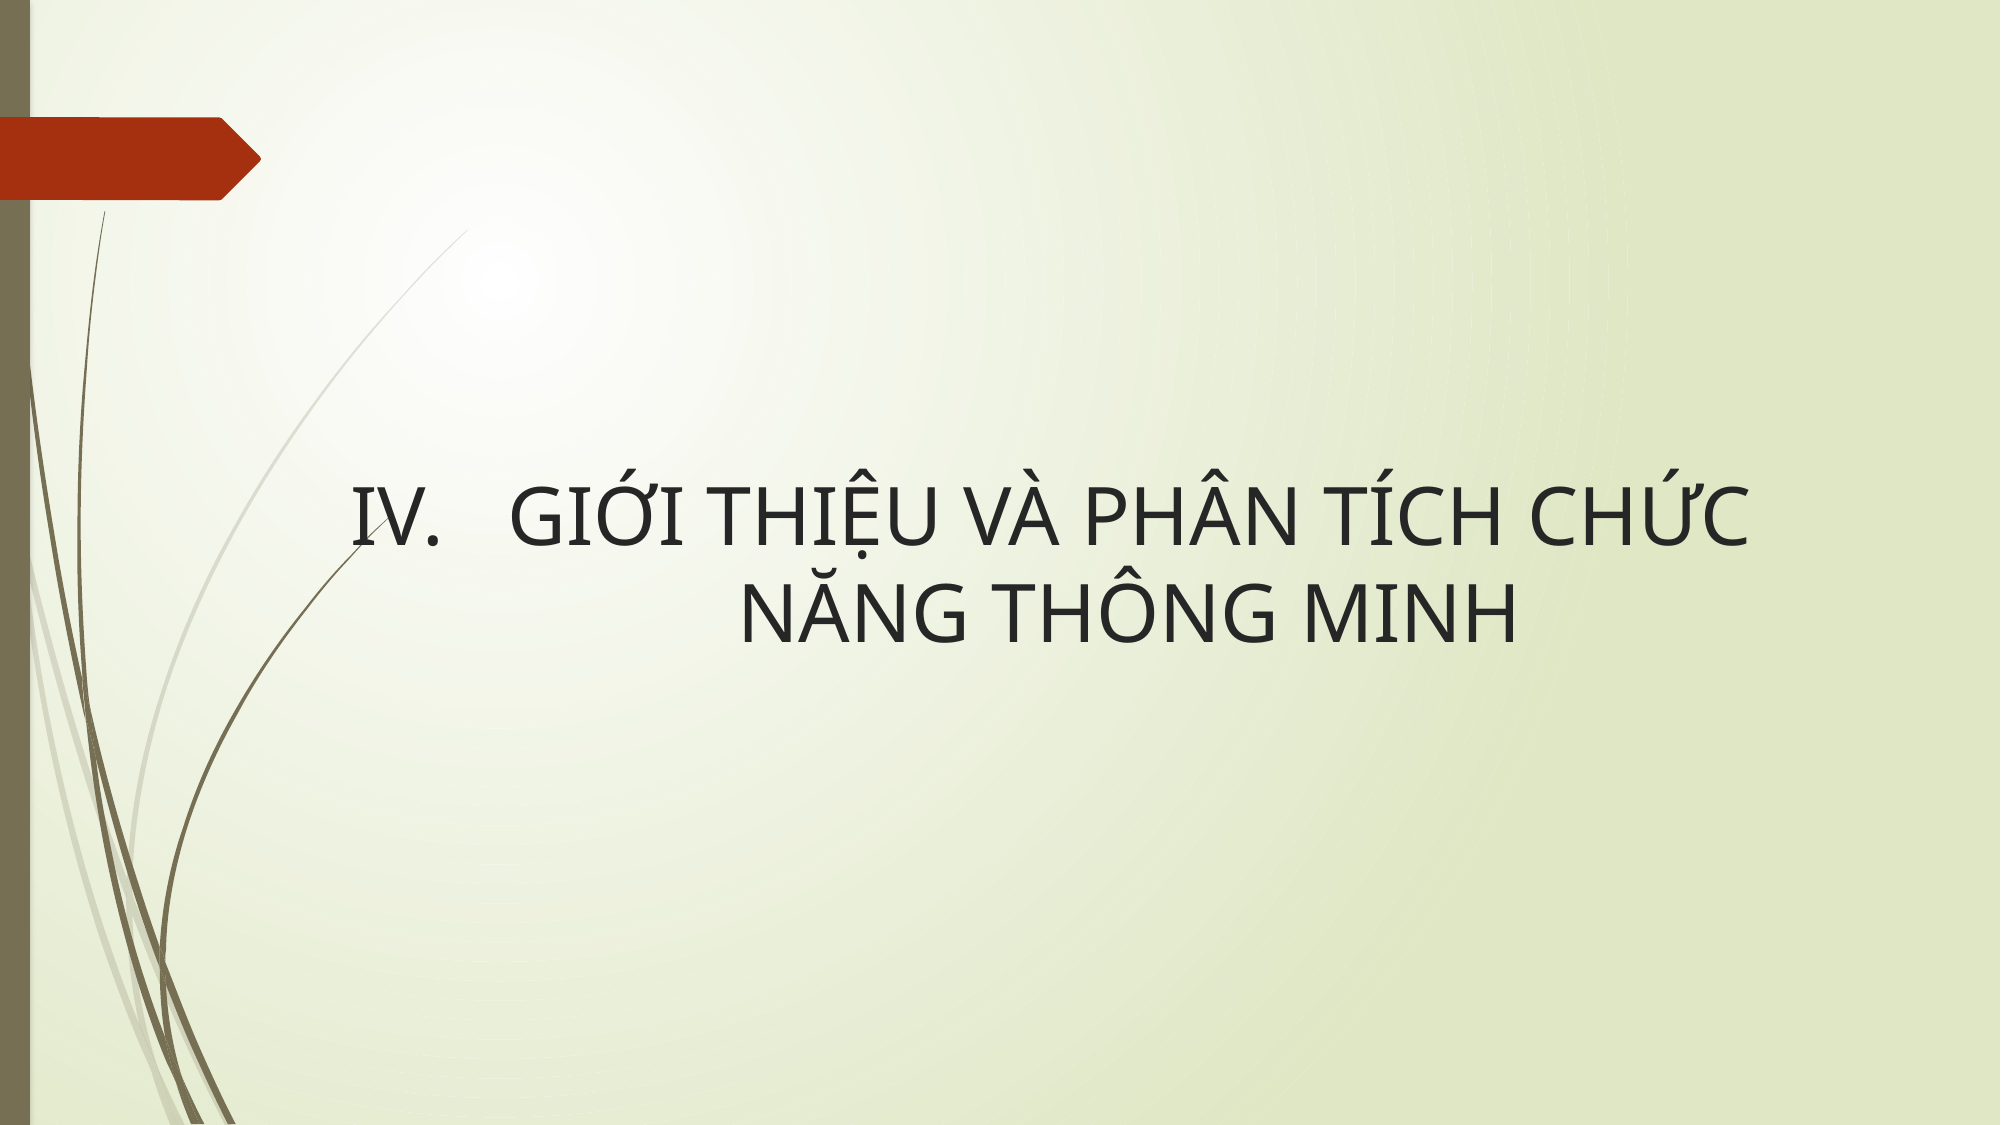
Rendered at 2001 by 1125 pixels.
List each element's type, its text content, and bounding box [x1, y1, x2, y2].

title GIỚI THIỆU VÀ PHÂN TÍCH CHỨC NĂNG THÔNG MINH [322, 457, 1785, 668]
